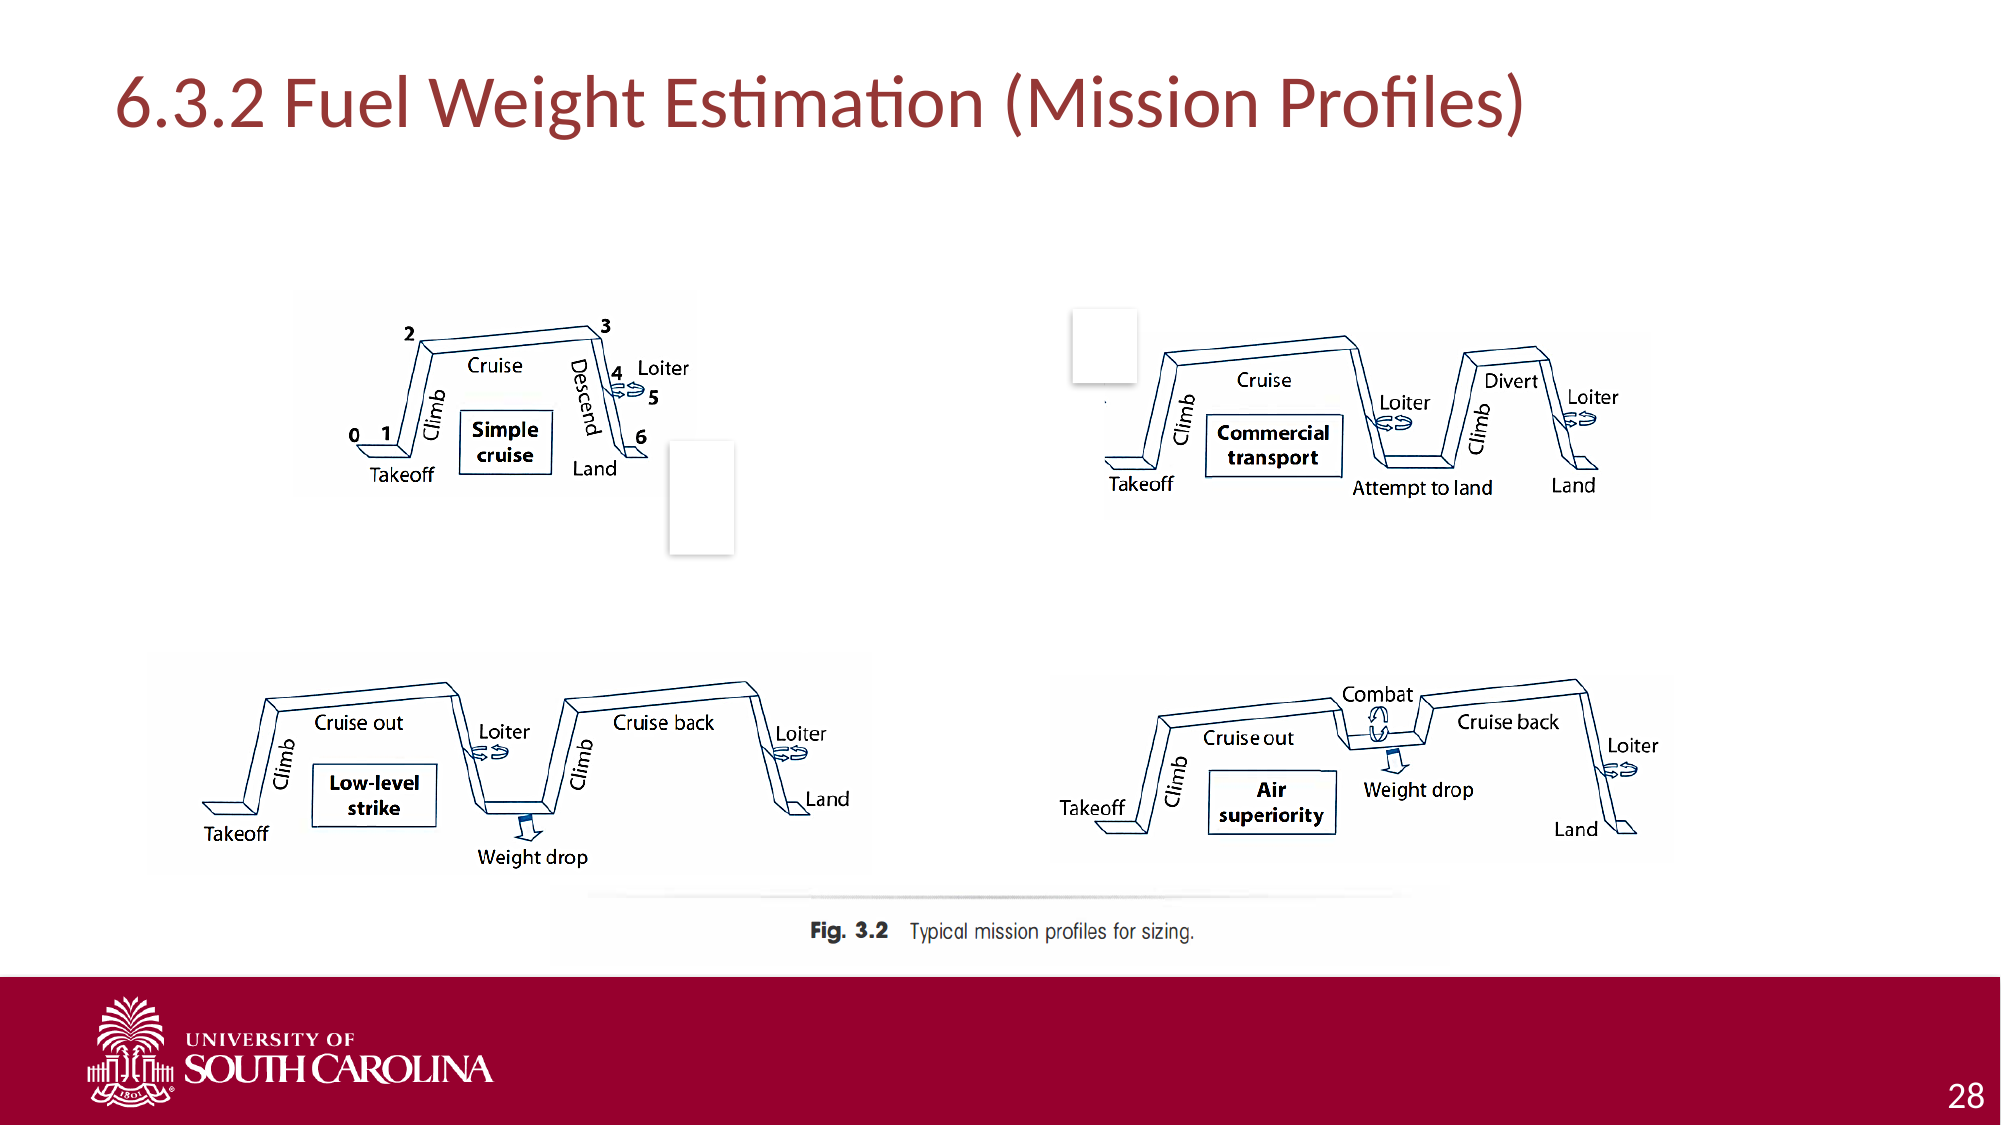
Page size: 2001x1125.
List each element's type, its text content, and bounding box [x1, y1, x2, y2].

picture [1049, 674, 1674, 863]
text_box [1072, 308, 1651, 520]
title 6.3.2 Fuel Weight Estimation (Mission Profiles) [99, 45, 1900, 233]
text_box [293, 290, 735, 555]
picture [550, 885, 1450, 967]
picture [0, 979, 744, 1124]
picture [146, 652, 872, 875]
